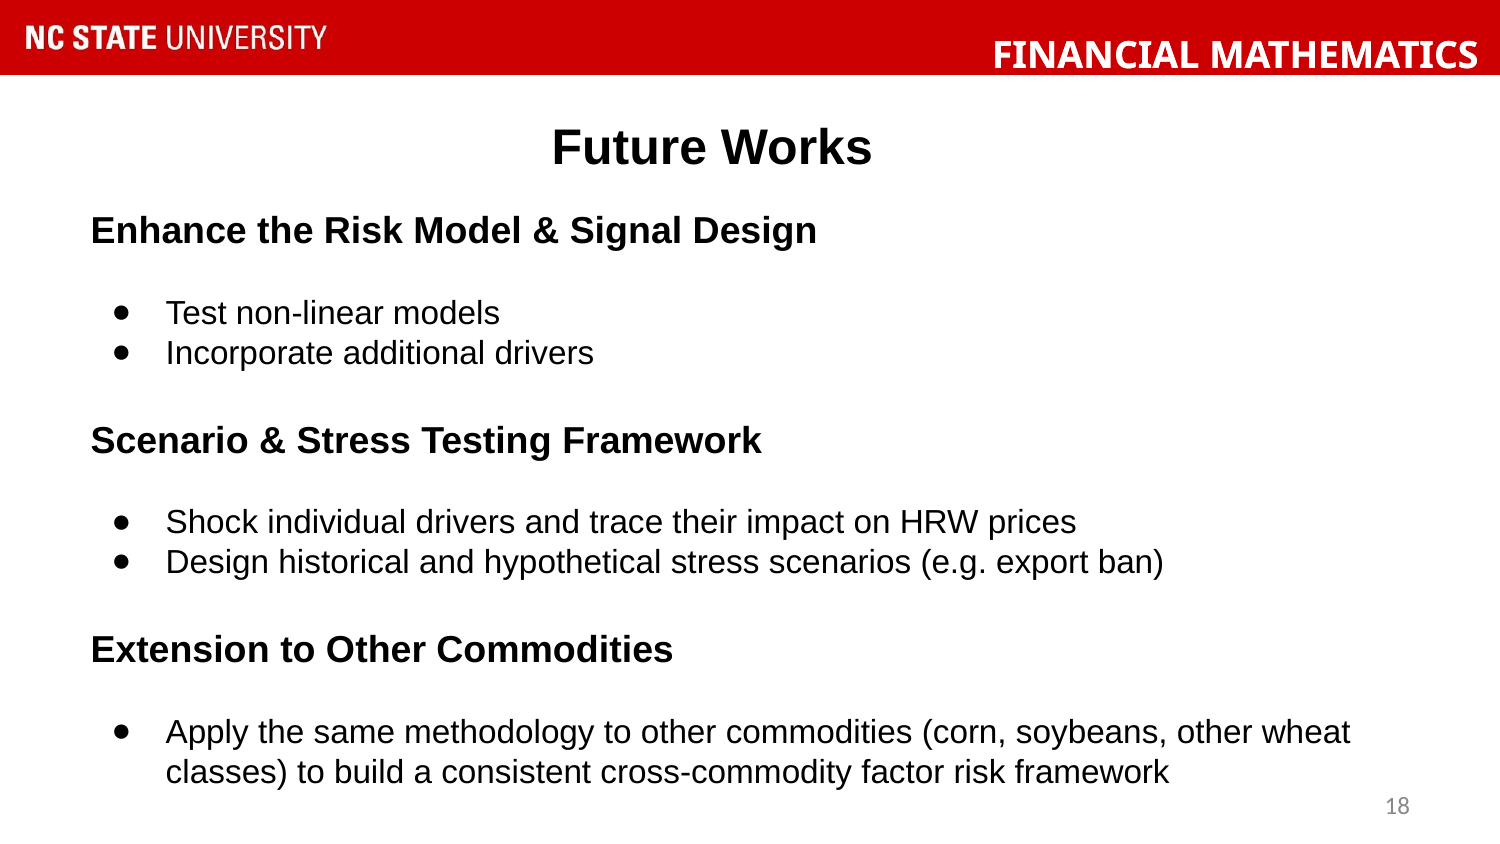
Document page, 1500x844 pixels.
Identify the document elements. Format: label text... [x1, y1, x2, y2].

text_box Future Works [75, 99, 1350, 190]
picture [0, 0, 1500, 75]
slide_number ‹#› [1074, 782, 1425, 827]
text_box Enhance the Risk Model & Signal Design Test non-linear models Incorporate additional drivers Scenario & Stress Testing Framework Shock individual drivers and trace their impact on HRW prices Design historical and hypothetical stress scenarios (e.g. export ban) Extension to Other Commodities Apply the same methodology to other commodities (corn, soybeans, other wheat classes) to build a consistent cross-commodity factor risk framework [75, 190, 1431, 809]
